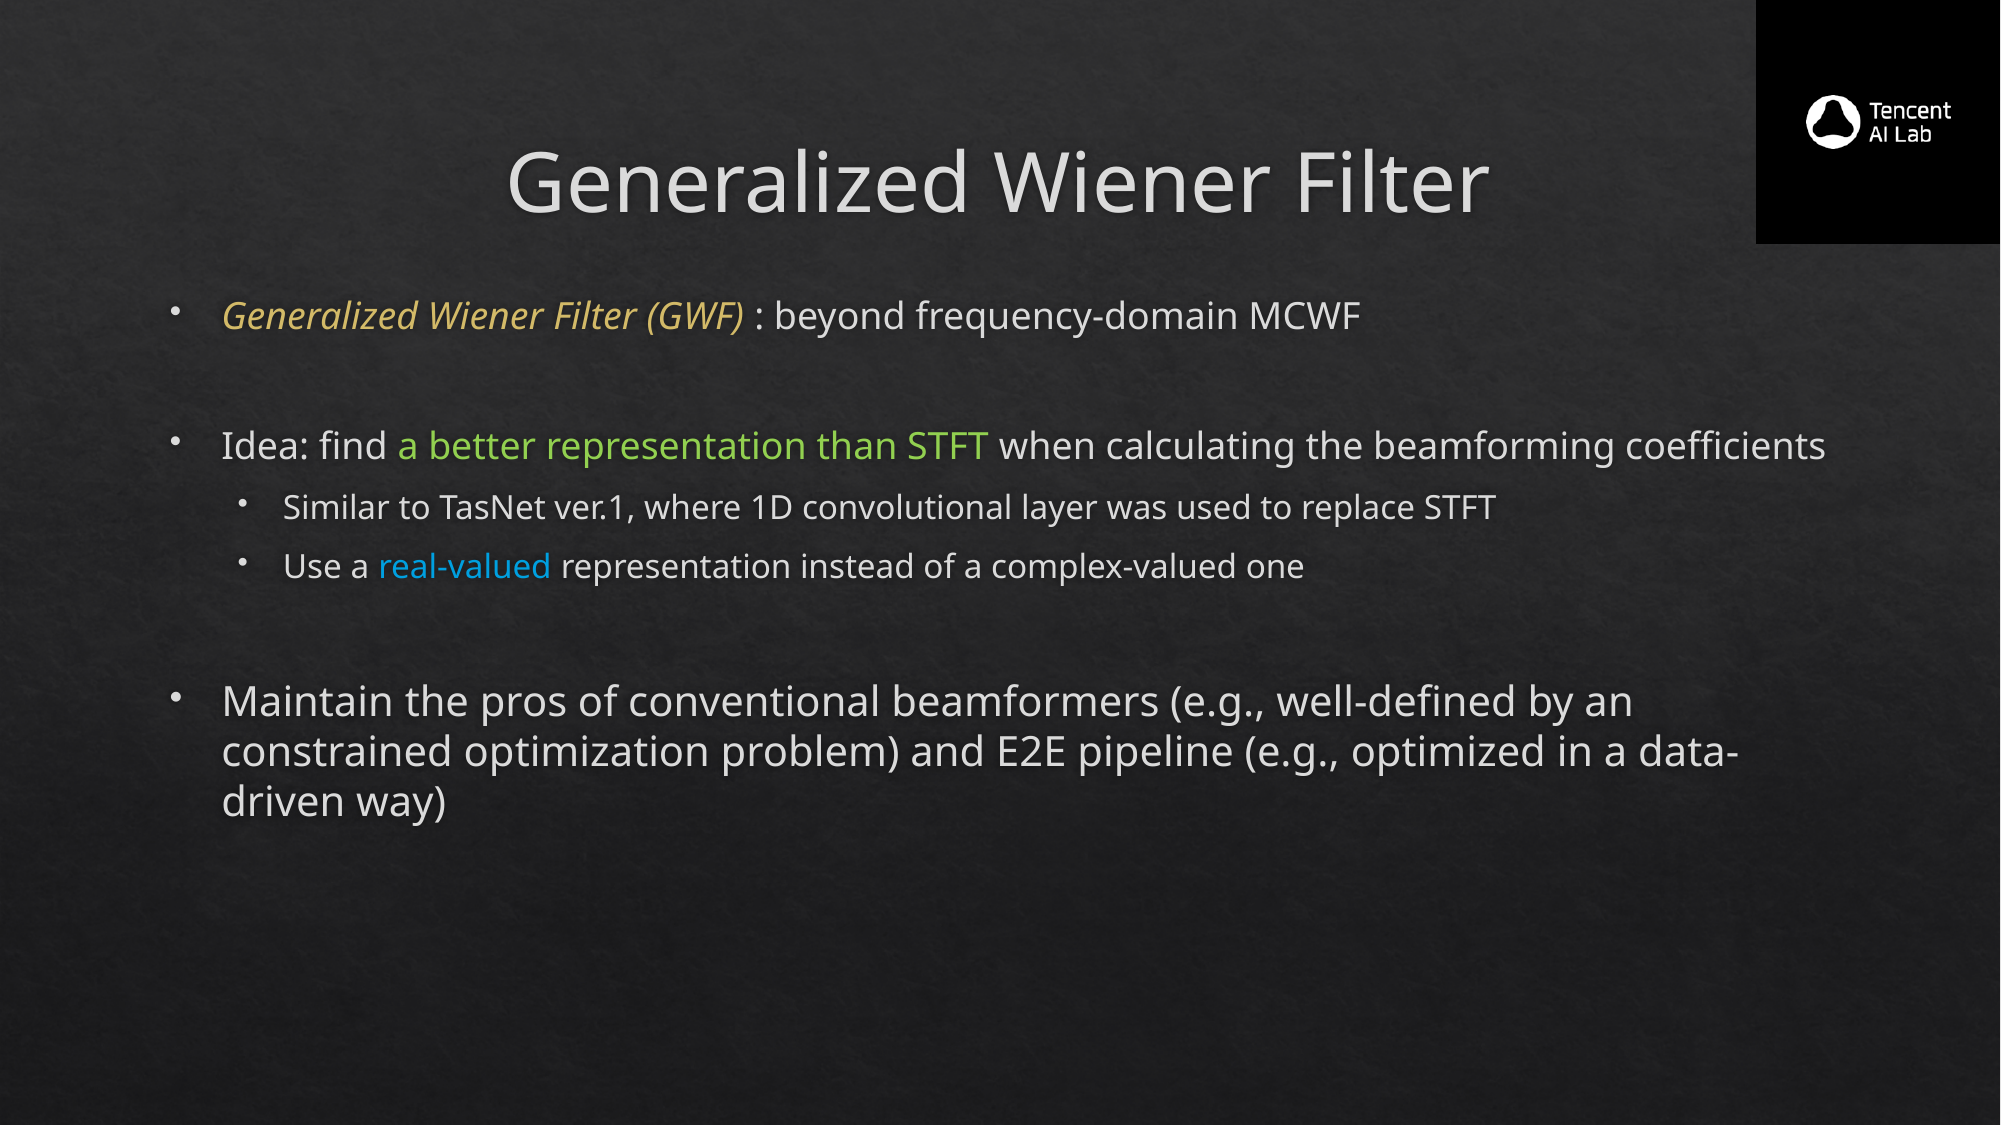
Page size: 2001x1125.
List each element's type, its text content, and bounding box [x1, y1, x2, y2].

picture [1756, 0, 2000, 244]
list Generalized Wiener Filter (GWF) : beyond frequency-domain MCWF Idea: find a better representation than STFT when calculating the beamforming coefficients Similar to TasNet ver.1, where 1D convolutional layer was used to replace STFT Use a real-valued representation instead of a complex-valued one Maintain the pros of conventional beamformers (e.g., well-defined by an constrained optimization problem) and E2E pipeline (e.g., optimized in a data-driven way) [149, 284, 1849, 950]
title Generalized Wiener Filter [149, 99, 1849, 260]
